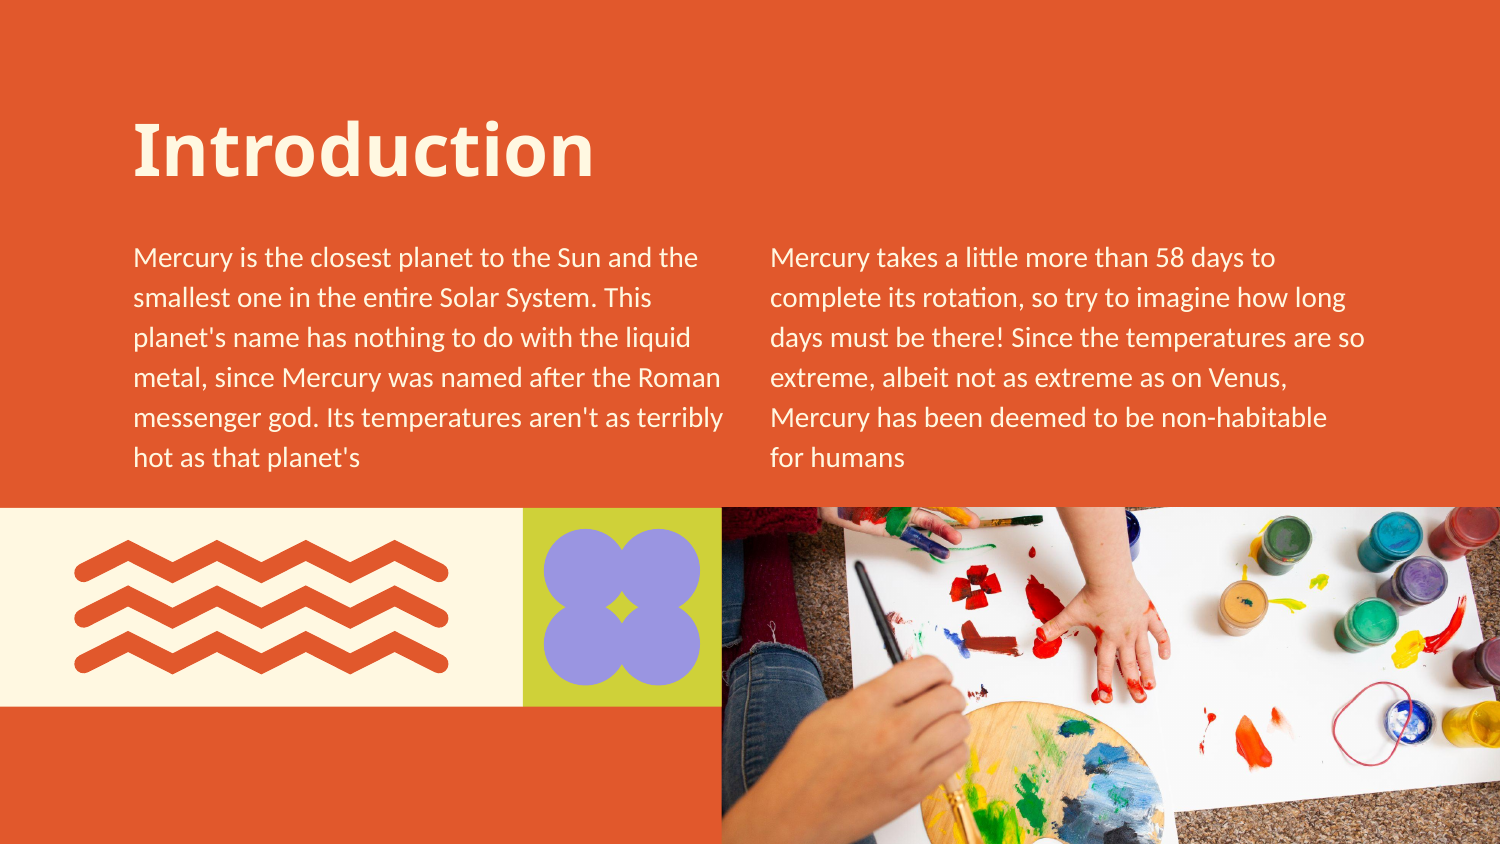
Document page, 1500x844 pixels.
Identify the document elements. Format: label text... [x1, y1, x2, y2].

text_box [83, 550, 440, 665]
text_box [543, 602, 622, 686]
text_box [616, 528, 701, 607]
picture [721, 507, 1500, 844]
subtitle Mercury takes a little more than 58 days to complete its rotation, so try to imagine how long days must be there! Since the temperatures are so extreme, albeit not as extreme as on Venus, Mercury has been deemed to be non-habitable for humans [755, 217, 1382, 483]
text_box [543, 528, 622, 607]
subtitle Mercury is the closest planet to the Sun and the smallest one in the entire Solar System. This planet's name has nothing to do with the liquid metal, since Mercury was named after the Roman messenger god. Its temperatures aren't as terribly hot as that planet's [118, 217, 745, 483]
title Introduction [118, 88, 1382, 183]
text_box [522, 507, 720, 707]
text_box [0, 507, 522, 707]
text_box [616, 602, 701, 686]
